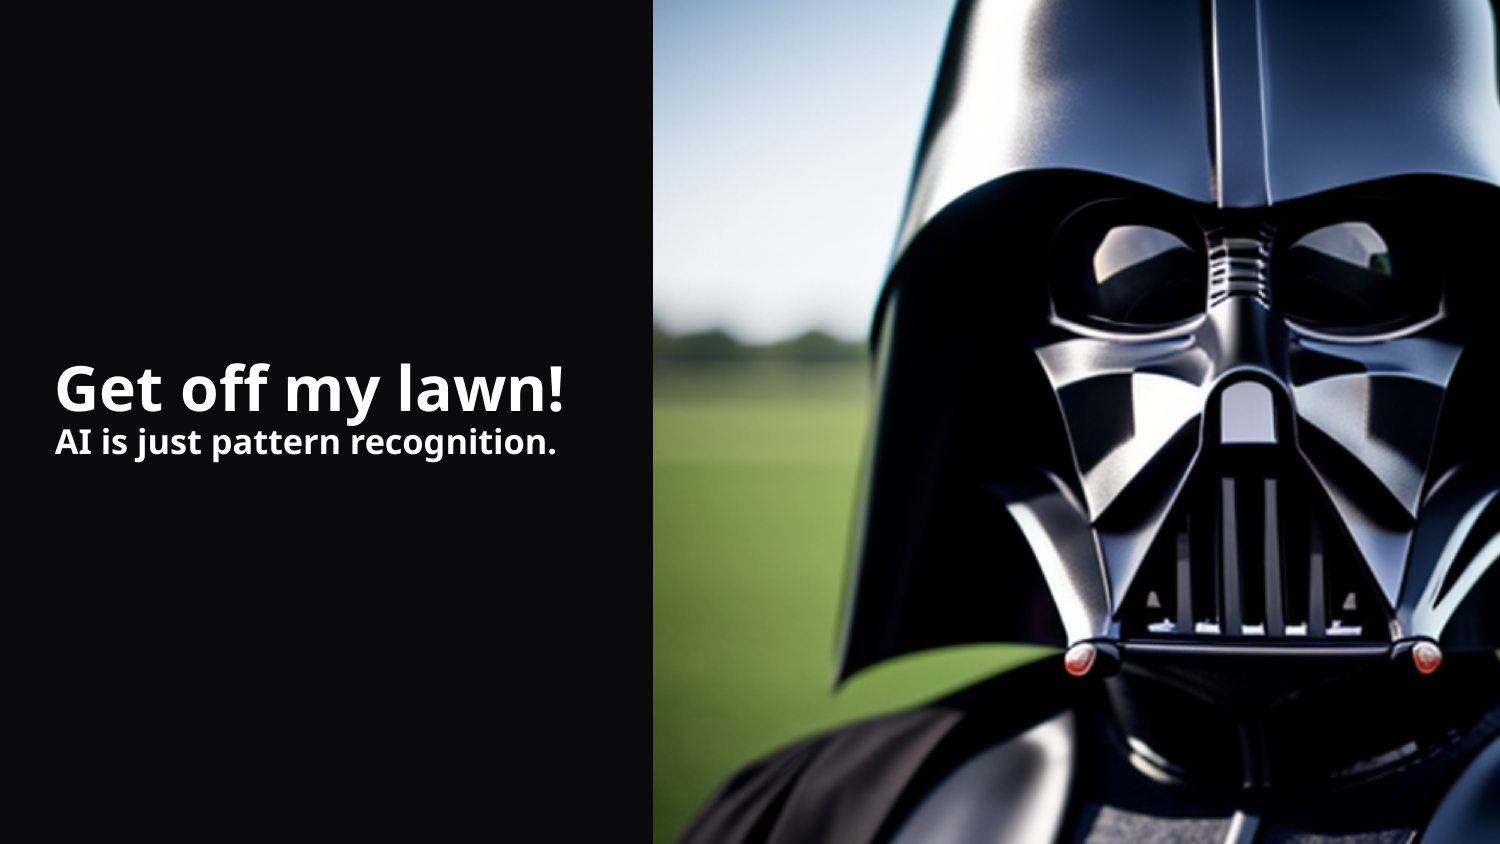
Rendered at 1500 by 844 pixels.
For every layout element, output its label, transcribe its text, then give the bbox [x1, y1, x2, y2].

title Get off my lawn! AI is just pattern recognition. [48, 323, 612, 496]
picture [652, 0, 1500, 844]
